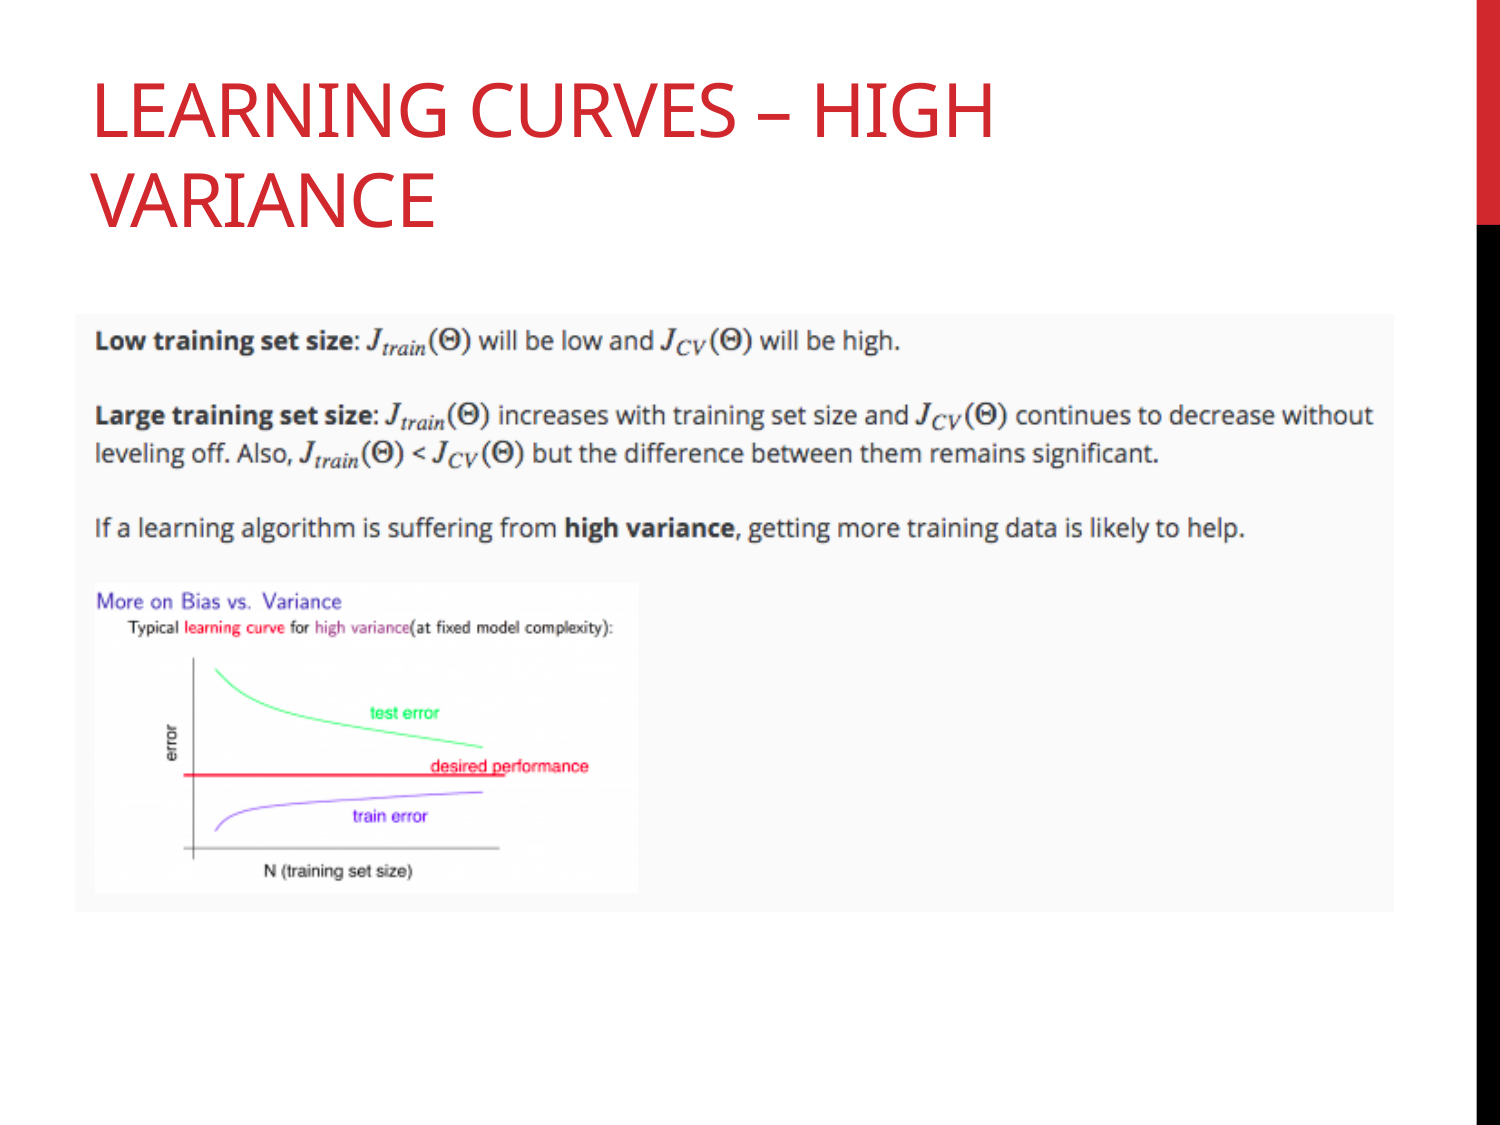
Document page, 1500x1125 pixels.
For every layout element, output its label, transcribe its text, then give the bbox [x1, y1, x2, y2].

picture [74, 314, 1395, 913]
title Learning Curves – High Variance [75, 25, 1025, 250]
